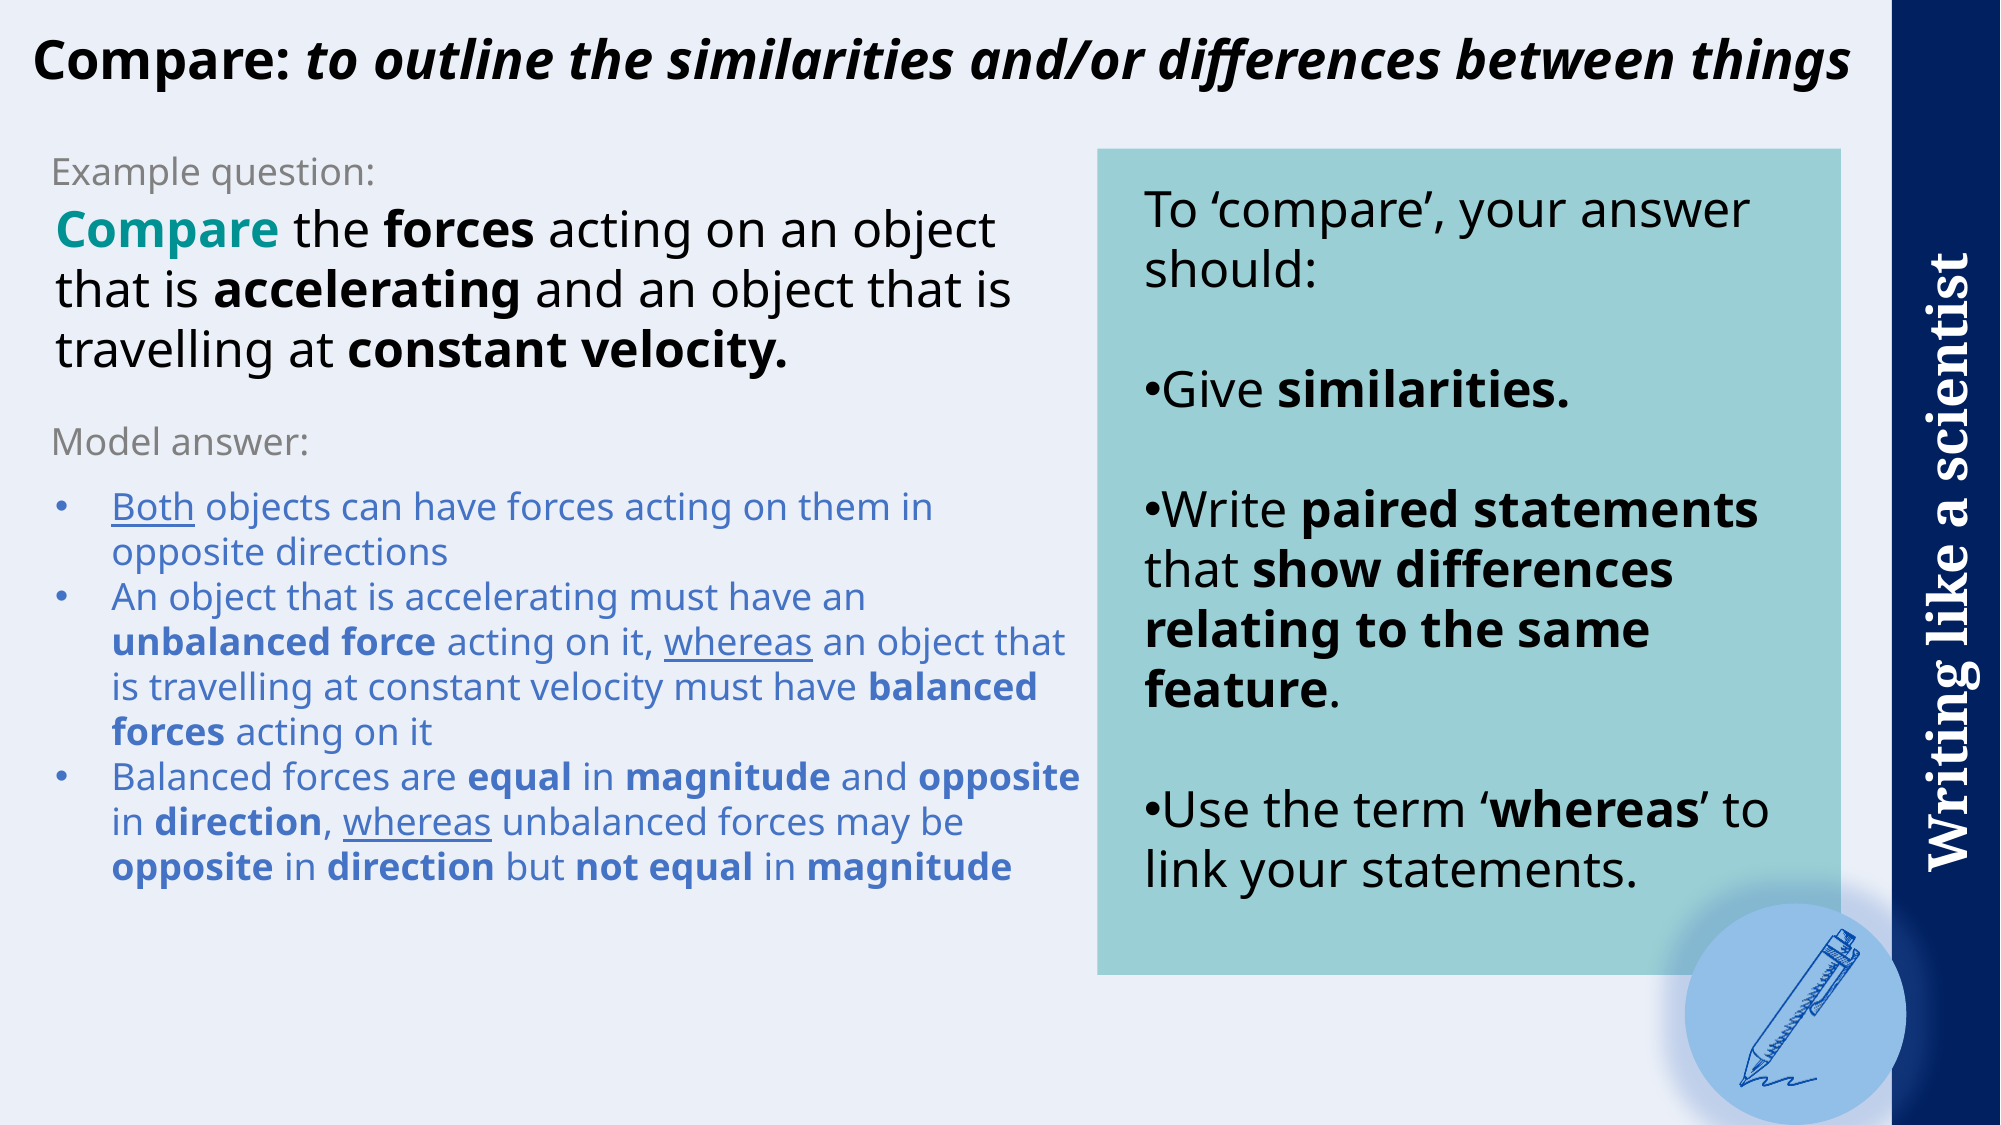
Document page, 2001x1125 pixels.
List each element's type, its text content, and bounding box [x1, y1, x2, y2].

text_box To ‘compare’, your answer should: Give similarities. Write paired statements that show differences relating to the same feature. Use the term ‘whereas’ to link your statements. [1129, 170, 1820, 906]
title Compare: to outline the similarities and/or differences between things [32, 29, 1867, 91]
text_box Model answer: [35, 411, 420, 471]
picture [1687, 913, 1882, 1108]
text_box Example question: [35, 140, 445, 201]
text_box Compare the forces acting on an object that is accelerating and an object that is travelling at constant velocity. [40, 190, 1063, 385]
text_box Both objects can have forces acting on them in opposite directions An object that is accelerating must have an unbalanced force acting on it, whereas an object that is travelling at constant velocity must have balanced forces acting on it Balanced forces are equal in magnitude and opposite in direction, whereas unbalanced forces may be opposite in direction but not equal in magnitude [40, 475, 1098, 896]
